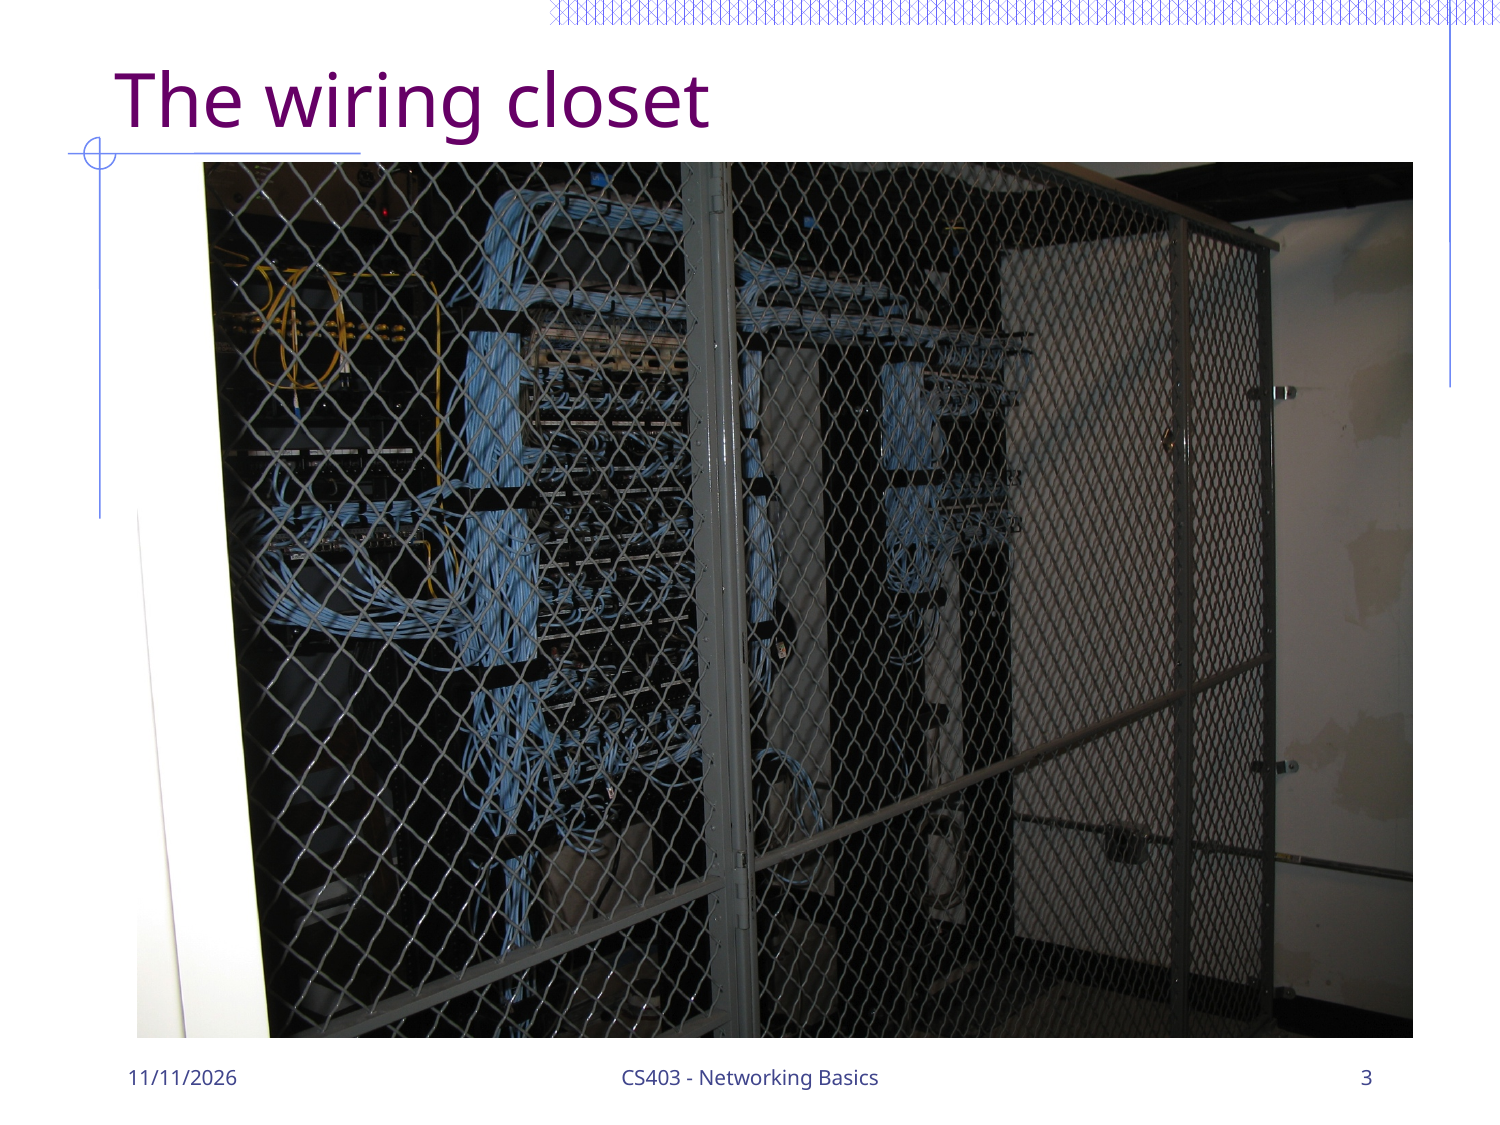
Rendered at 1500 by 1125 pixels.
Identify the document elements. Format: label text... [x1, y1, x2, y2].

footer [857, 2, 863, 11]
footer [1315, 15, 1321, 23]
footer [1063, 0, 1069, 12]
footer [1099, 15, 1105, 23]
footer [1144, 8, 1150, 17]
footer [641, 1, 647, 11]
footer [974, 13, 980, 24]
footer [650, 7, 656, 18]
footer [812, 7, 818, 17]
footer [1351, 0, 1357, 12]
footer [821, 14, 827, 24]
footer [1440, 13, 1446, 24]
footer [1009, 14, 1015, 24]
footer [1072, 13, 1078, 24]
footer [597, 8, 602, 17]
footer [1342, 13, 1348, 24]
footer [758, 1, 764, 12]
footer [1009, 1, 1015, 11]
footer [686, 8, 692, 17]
slide_number 3 [1074, 1050, 1388, 1100]
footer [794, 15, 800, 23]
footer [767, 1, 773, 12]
title The wiring closet [99, 37, 1450, 150]
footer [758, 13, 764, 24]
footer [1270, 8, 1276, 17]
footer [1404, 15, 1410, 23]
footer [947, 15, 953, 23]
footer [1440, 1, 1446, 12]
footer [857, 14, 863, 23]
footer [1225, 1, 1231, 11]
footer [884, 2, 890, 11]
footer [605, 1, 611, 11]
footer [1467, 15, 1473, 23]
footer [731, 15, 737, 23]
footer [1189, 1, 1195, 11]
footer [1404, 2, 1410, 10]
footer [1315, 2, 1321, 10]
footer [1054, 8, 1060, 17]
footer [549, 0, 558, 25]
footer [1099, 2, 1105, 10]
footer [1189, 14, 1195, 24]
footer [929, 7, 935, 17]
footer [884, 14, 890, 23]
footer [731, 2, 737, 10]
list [137, 162, 1413, 1038]
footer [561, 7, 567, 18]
footer CS403 - Networking Basics [512, 1050, 988, 1100]
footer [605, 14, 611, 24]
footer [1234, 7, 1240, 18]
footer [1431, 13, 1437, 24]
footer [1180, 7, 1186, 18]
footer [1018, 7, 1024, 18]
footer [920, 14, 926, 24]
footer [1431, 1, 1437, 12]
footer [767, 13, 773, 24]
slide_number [112, 1050, 425, 1100]
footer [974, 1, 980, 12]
